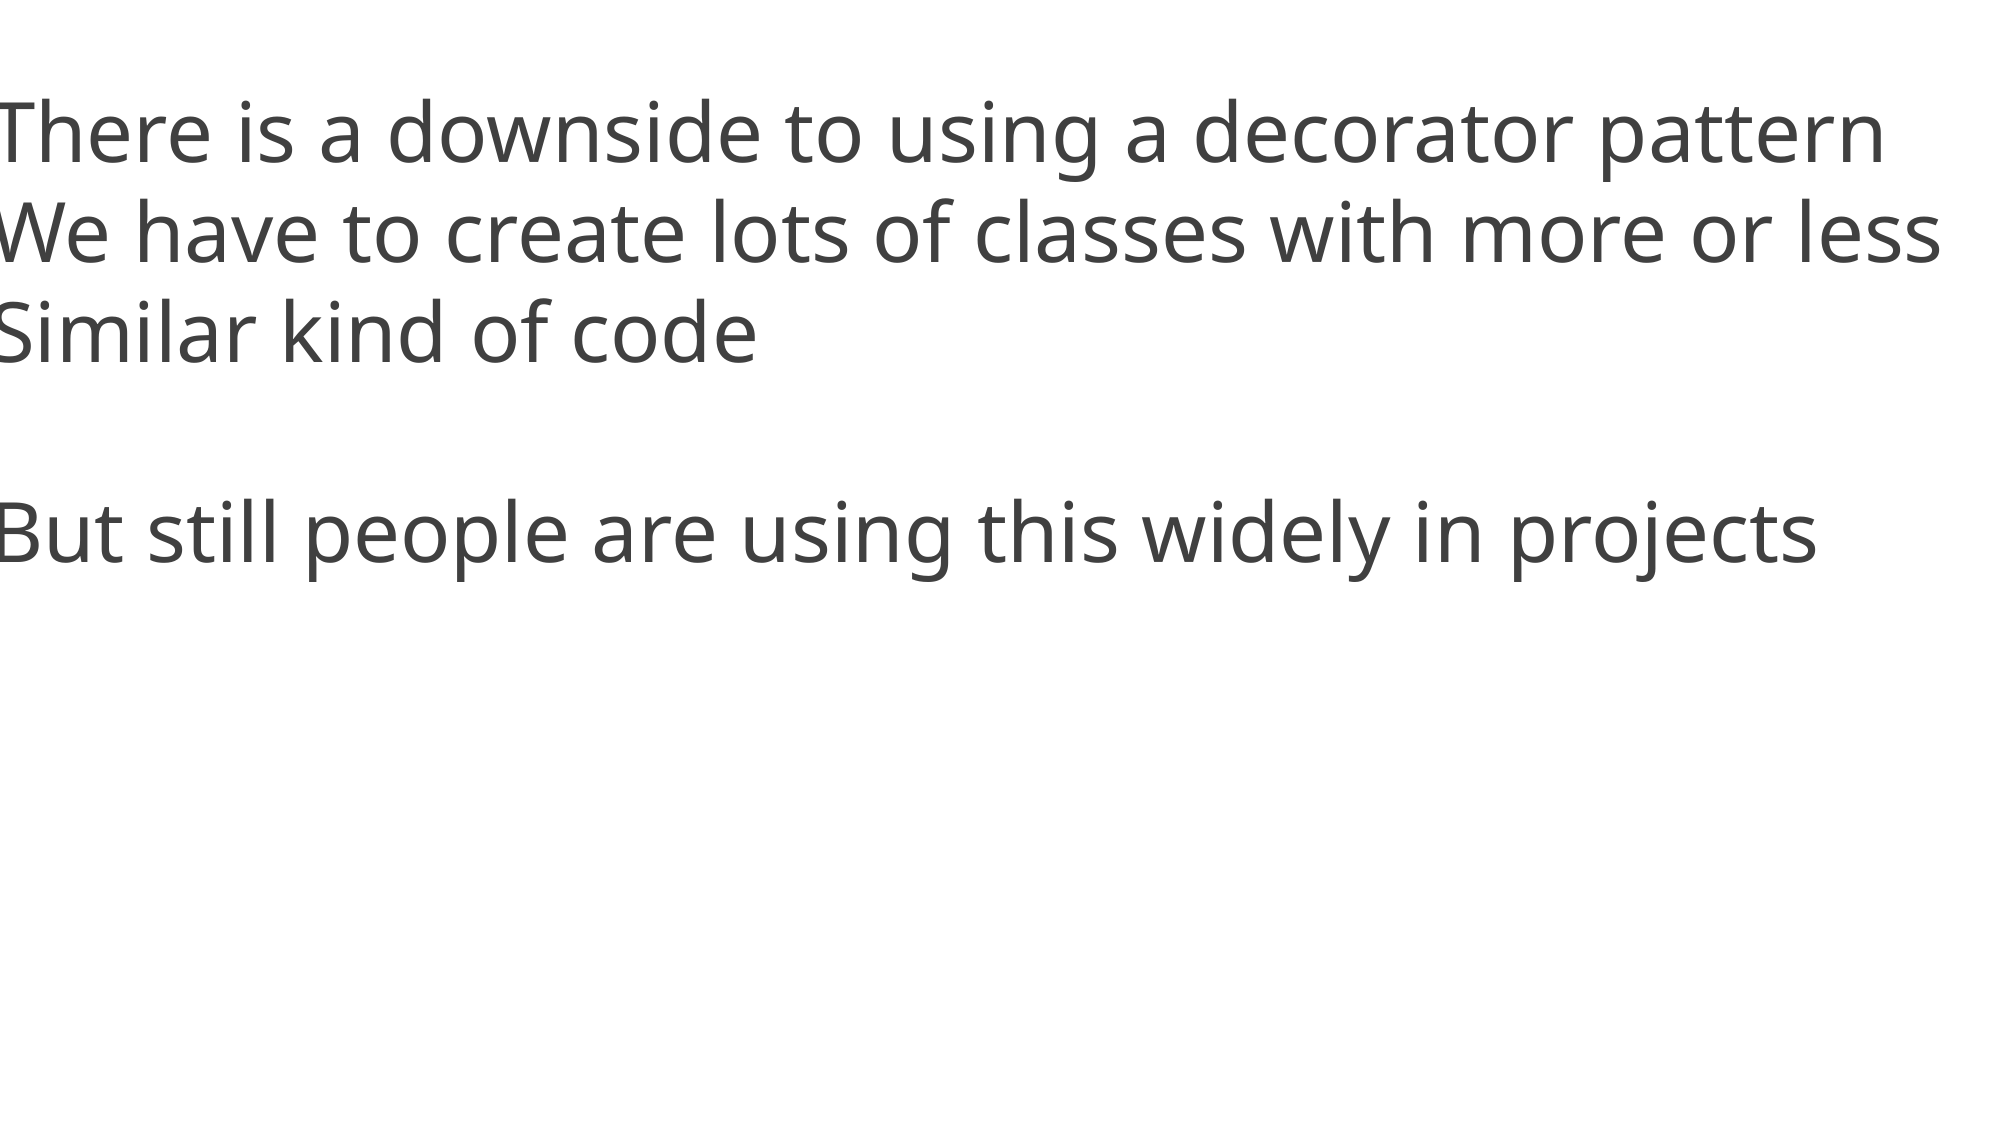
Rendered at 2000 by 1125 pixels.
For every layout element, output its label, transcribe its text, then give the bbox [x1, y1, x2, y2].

text_box There is a downside to using a decorator pattern We have to create lots of classes with more or less Similar kind of code But still people are using this widely in projects [0, 79, 1968, 580]
